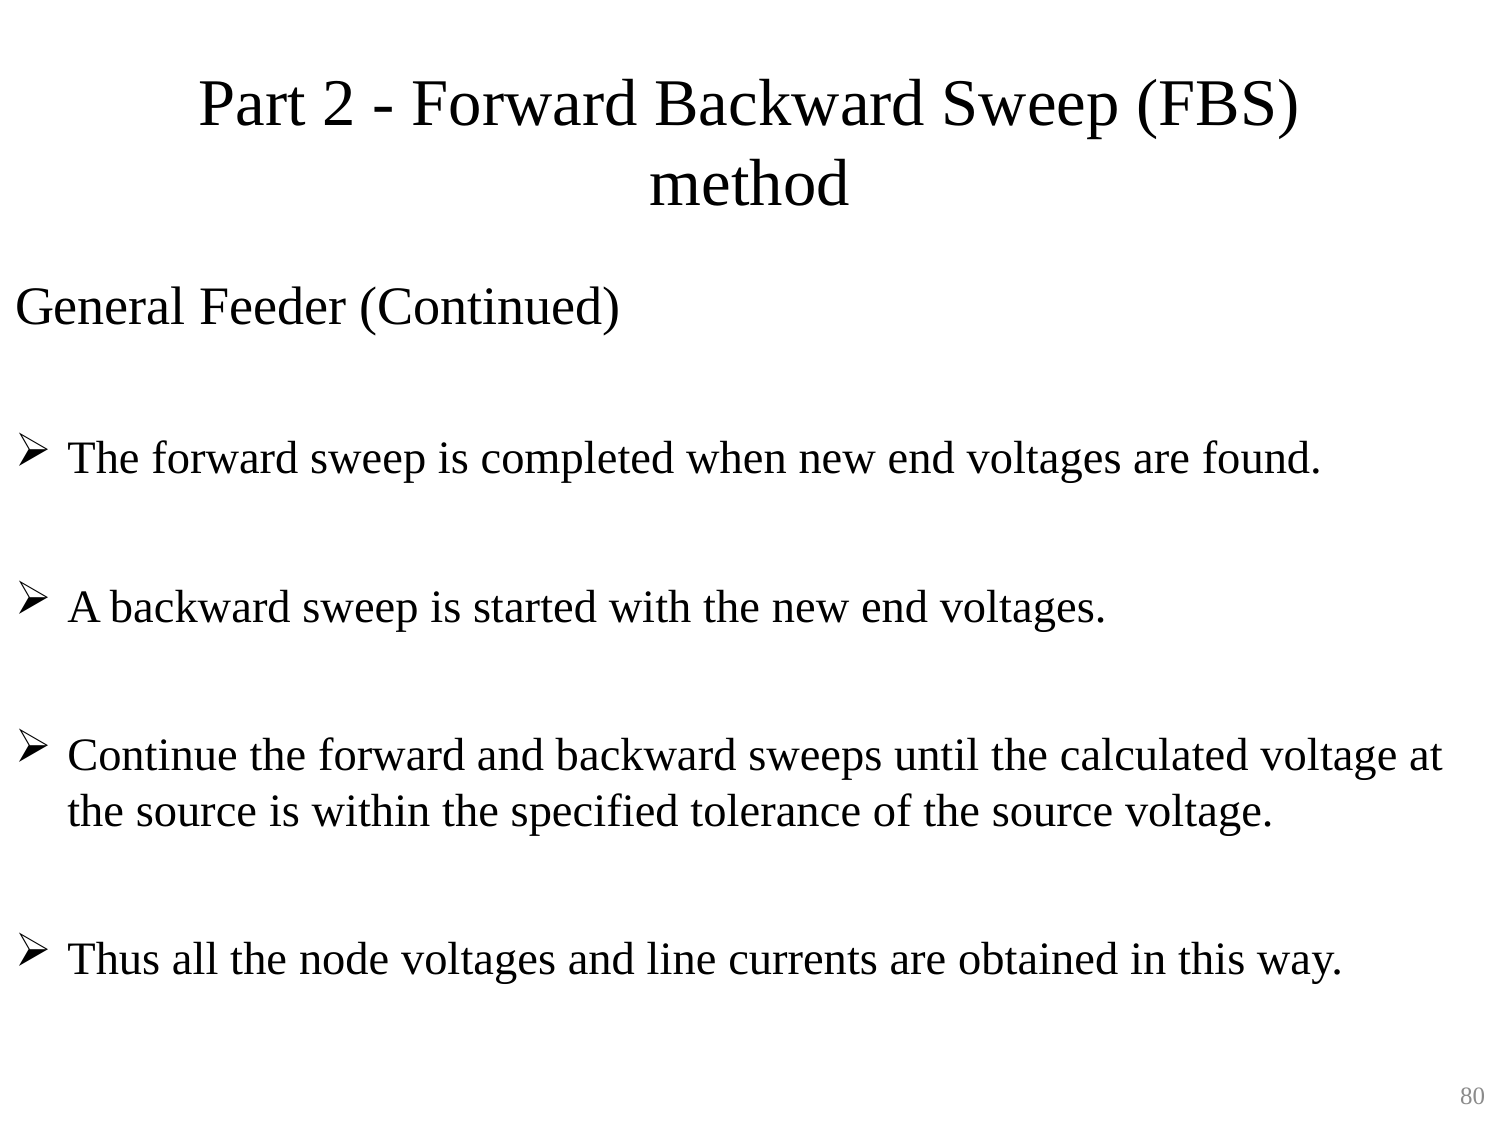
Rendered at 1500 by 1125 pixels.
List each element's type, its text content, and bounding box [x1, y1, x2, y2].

list General Feeder (Continued) The forward sweep is completed when new end voltages are found. A backward sweep is started with the new end voltages. Continue the forward and backward sweeps until the calculated voltage at the source is within the specified tolerance of the source voltage. Thus all the node voltages and line currents are obtained in this way. [0, 262, 1500, 1005]
slide_number 80 [1149, 1065, 1500, 1125]
title Part 2 - Forward Backward Sweep (FBS) method [75, 45, 1425, 233]
